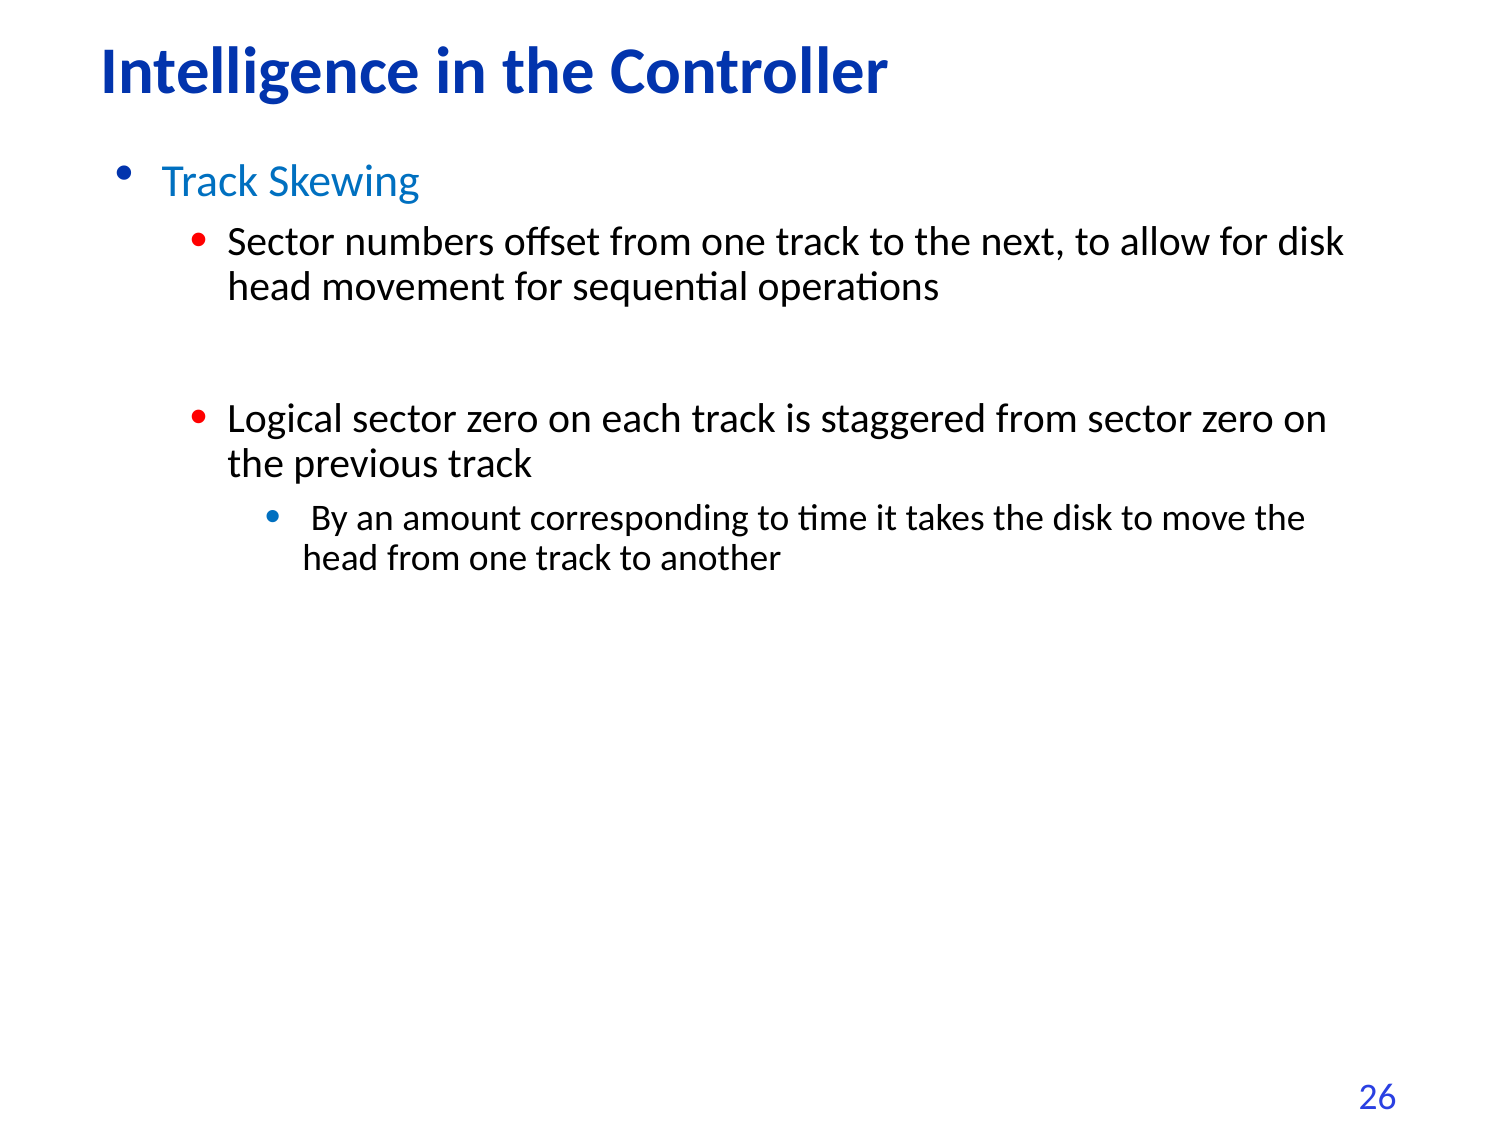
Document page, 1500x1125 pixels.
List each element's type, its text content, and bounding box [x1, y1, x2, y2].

list Track Skewing Sector numbers offset from one track to the next, to allow for disk head movement for sequential operations Logical sector zero on each track is staggered from sector zero on the previous track By an amount corresponding to time it takes the disk to move the head from one track to another [99, 149, 1400, 1035]
title Intelligence in the Controller [85, 28, 1261, 117]
